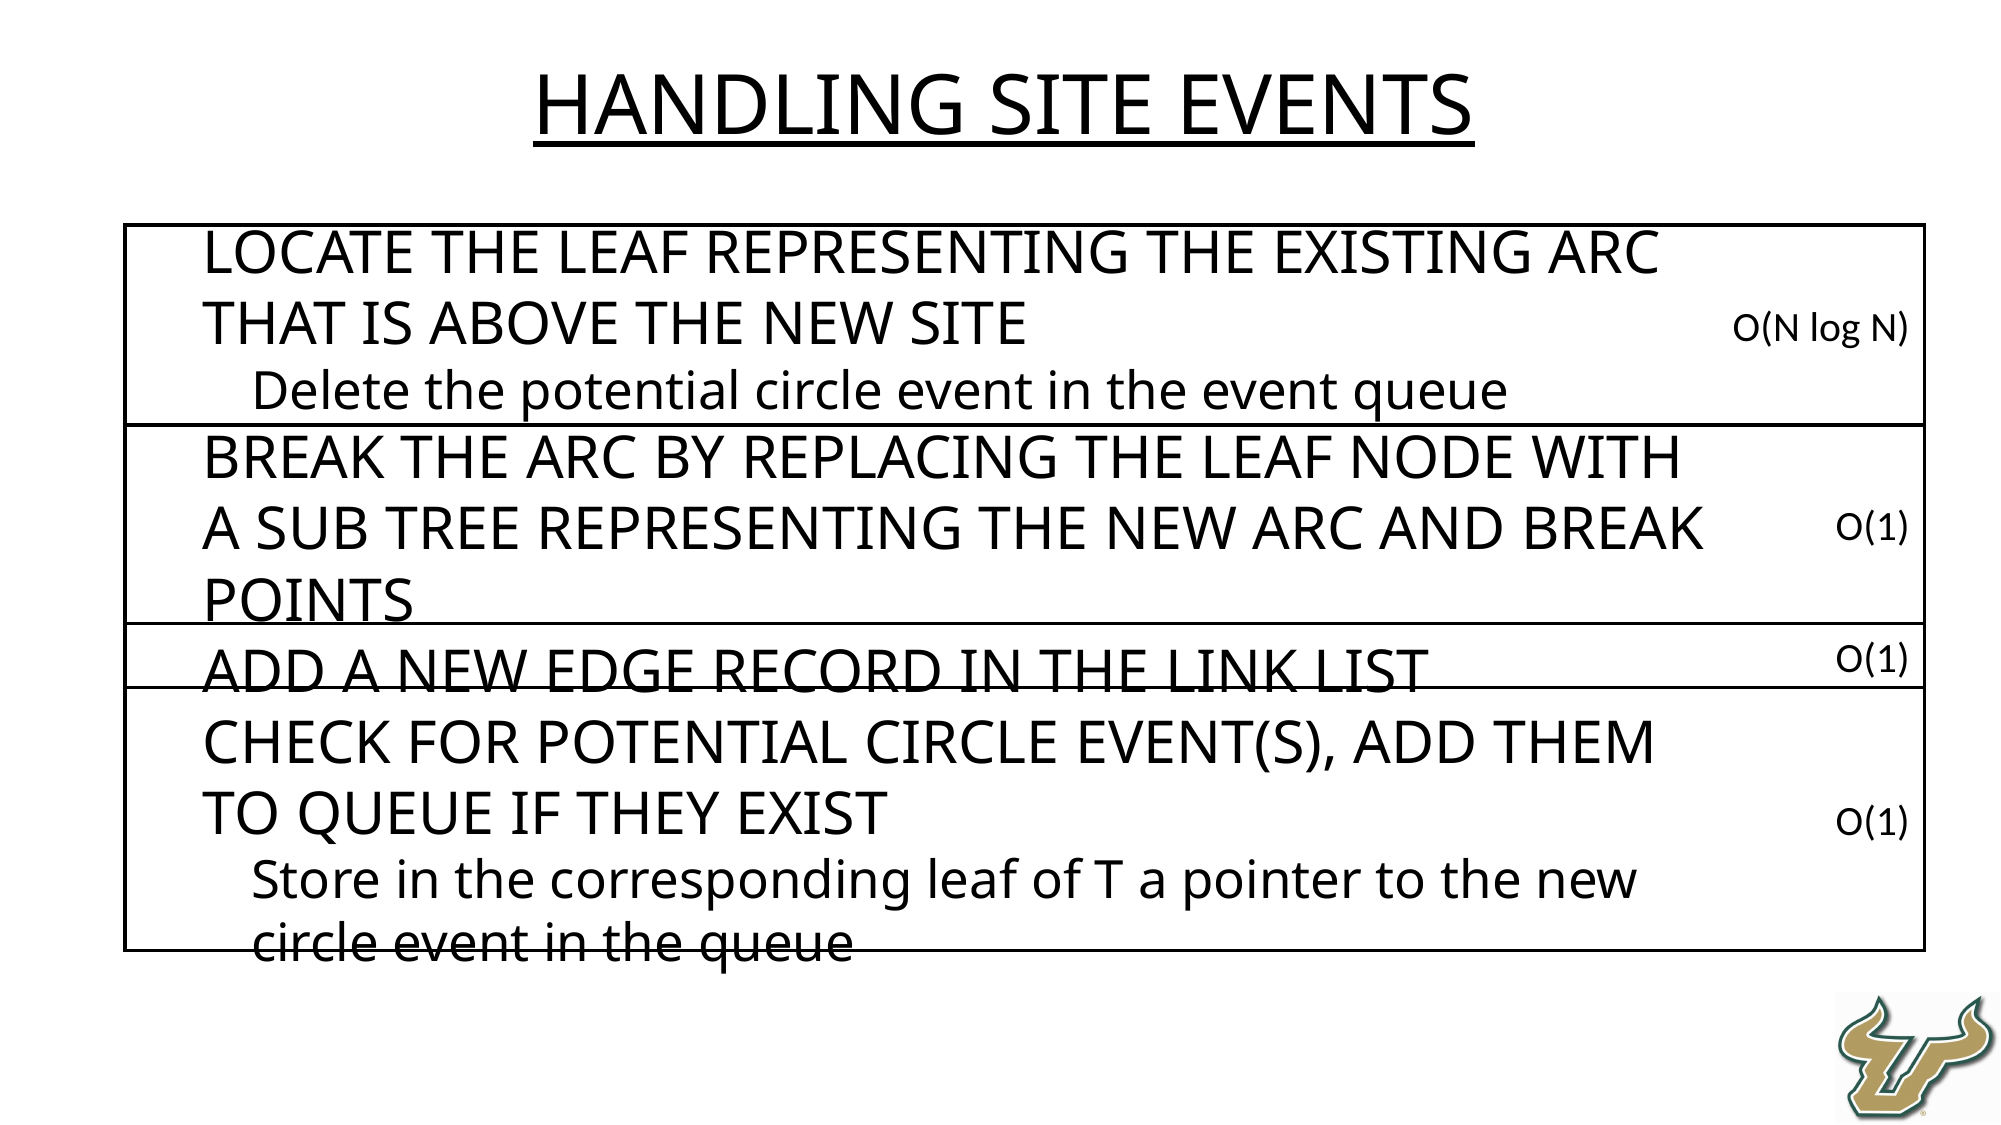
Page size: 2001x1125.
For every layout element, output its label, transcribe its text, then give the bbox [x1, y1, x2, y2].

list Locate the leaf representing the existing arc that is above the new site Delete the potential circle event in the event queue Break the arc by replacing the leaf node with a sub tree representing the new arc and break points Add a new edge record in the link list Check for potential circle event(s), add them to queue if they exist Store in the corresponding leaf of T a pointer to the new circle event in the queue [107, 197, 1739, 990]
text_box O(1) [124, 686, 1926, 951]
text_box O(1) [124, 622, 1926, 686]
text_box O(N log N) [124, 224, 1926, 424]
list Handling Site Events [261, 43, 1739, 172]
picture [1835, 992, 2000, 1124]
text_box O(1) [124, 424, 1926, 622]
